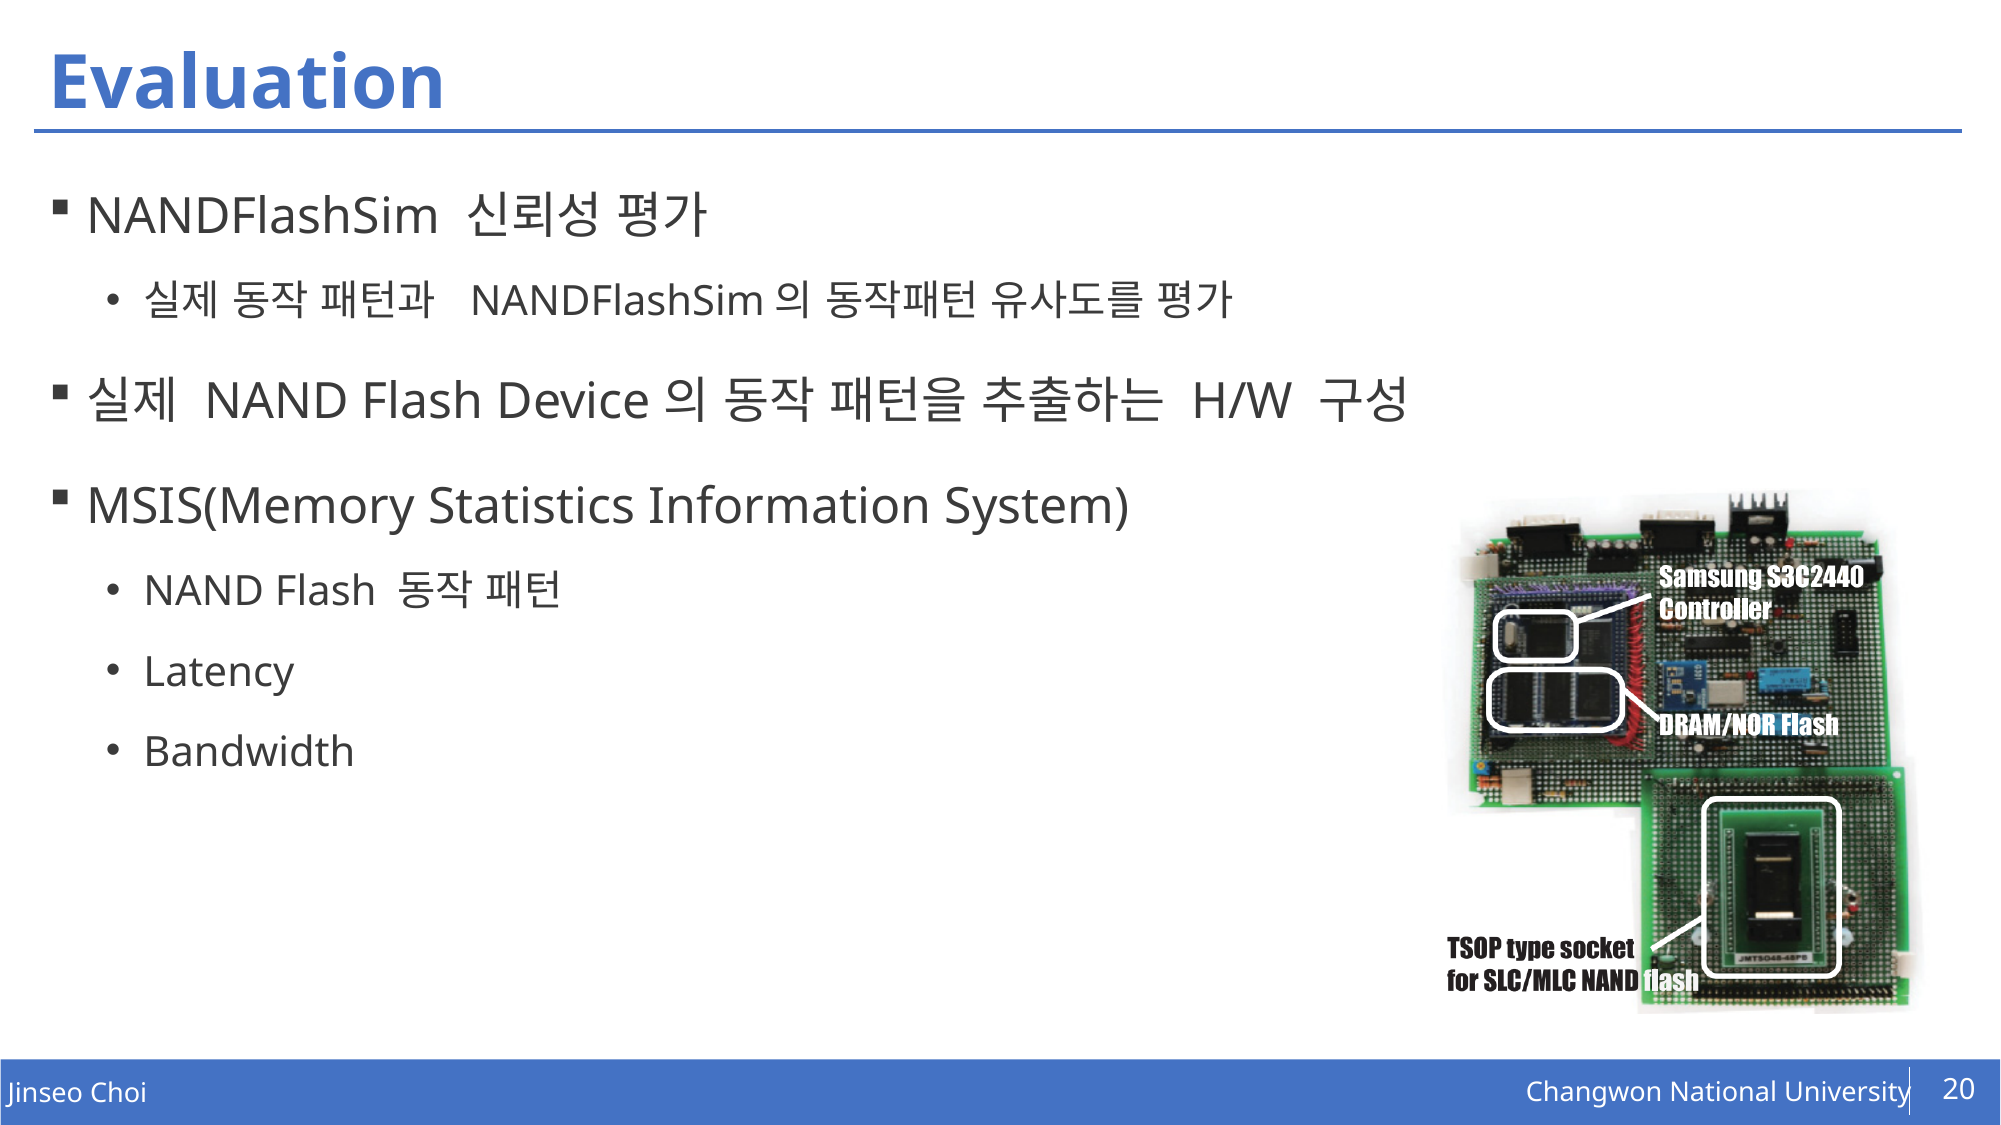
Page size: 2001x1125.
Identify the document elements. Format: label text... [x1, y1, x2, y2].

slide_number 20 [1922, 1060, 1996, 1121]
picture [1390, 488, 1945, 1029]
title Evaluation [33, 27, 1963, 143]
list NANDFlashSim 신뢰성 평가 실제 동작 패턴과 NANDFlashSim의 동작패턴 유사도를 평가 실제 NAND Flash Device의 동작 패턴을 추출하는 H/W 구성 MSIS(Memory Statistics Information System) NAND Flash 동작 패턴 Latency Bandwidth [33, 152, 1963, 997]
